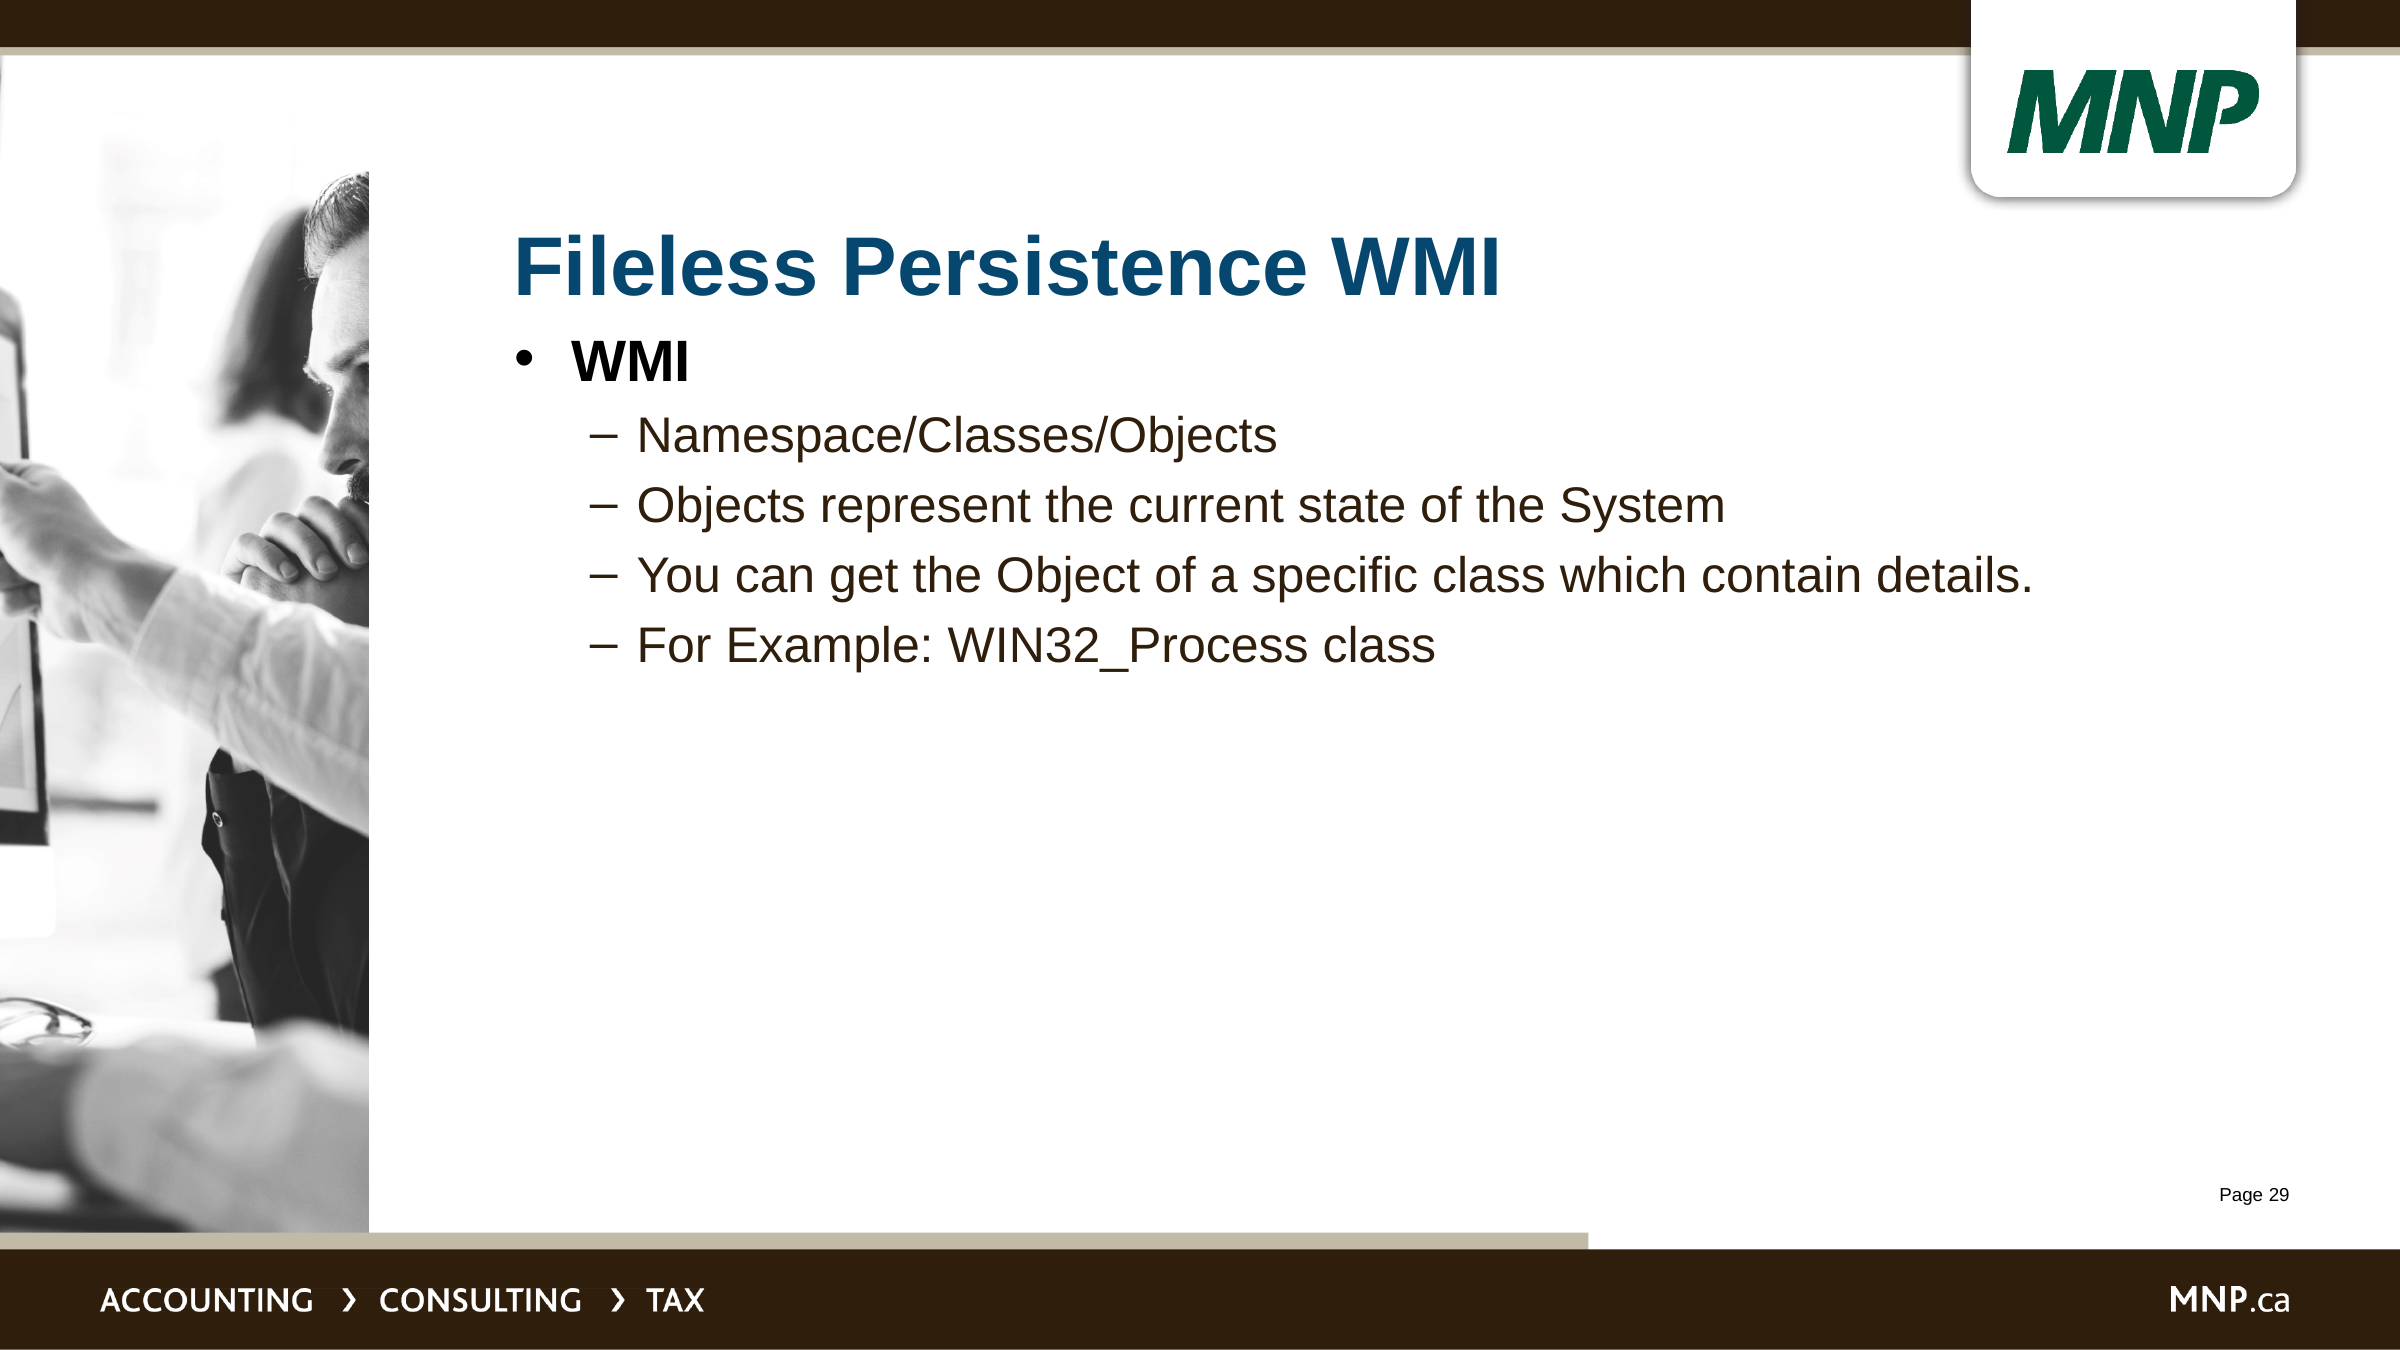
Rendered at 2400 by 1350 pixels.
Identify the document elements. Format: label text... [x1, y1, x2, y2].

picture [1955, 0, 2311, 212]
list WMI Namespace/Classes/Objects Objects represent the current state of the System You can get the Object of a specific class which contain details. For Example: WIN32_Process class [499, 315, 2288, 1206]
title Fileless Persistence WMI [498, 150, 1949, 375]
picture [99, 1288, 705, 1312]
picture [0, 56, 369, 1232]
picture [2171, 1286, 2289, 1312]
